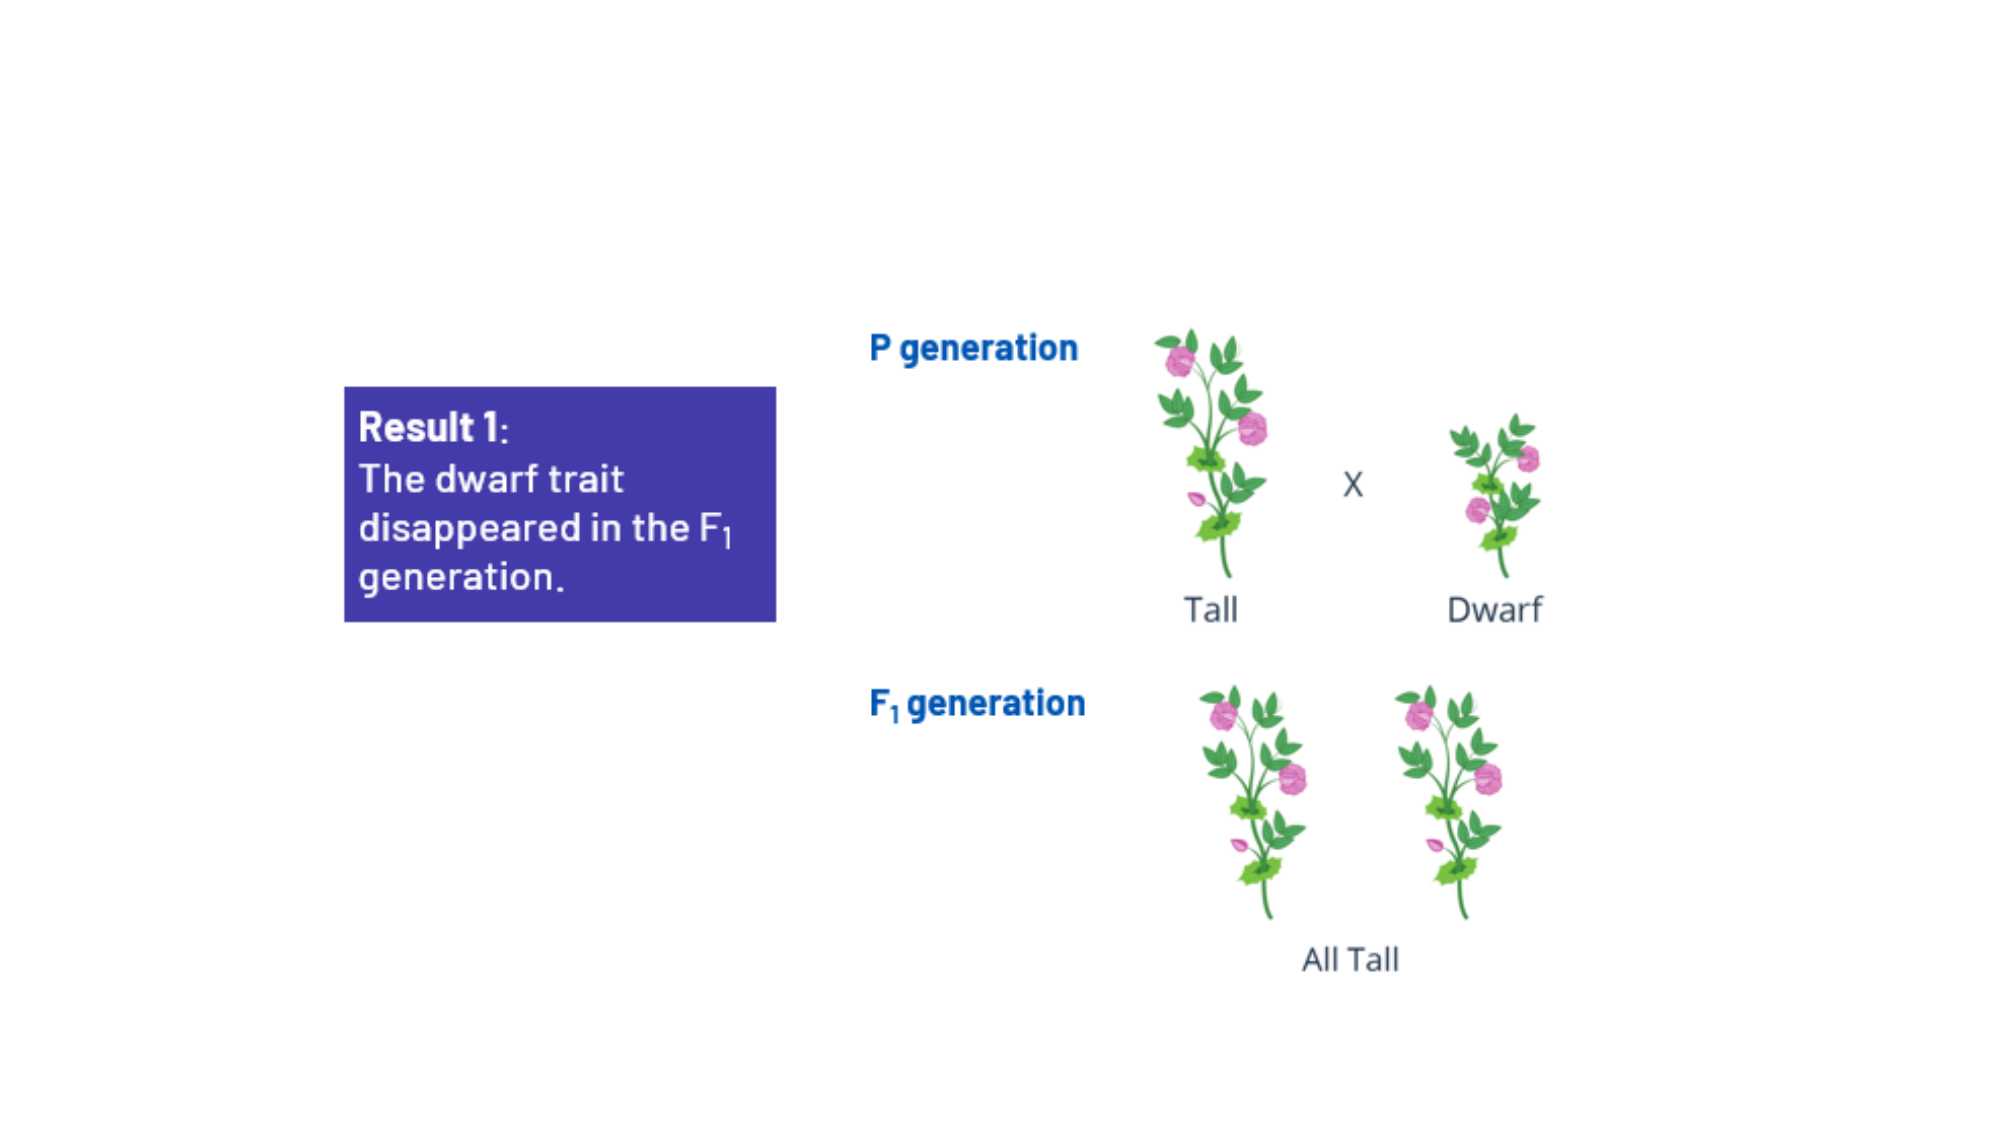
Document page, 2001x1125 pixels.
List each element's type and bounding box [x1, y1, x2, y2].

list [283, 303, 1678, 990]
